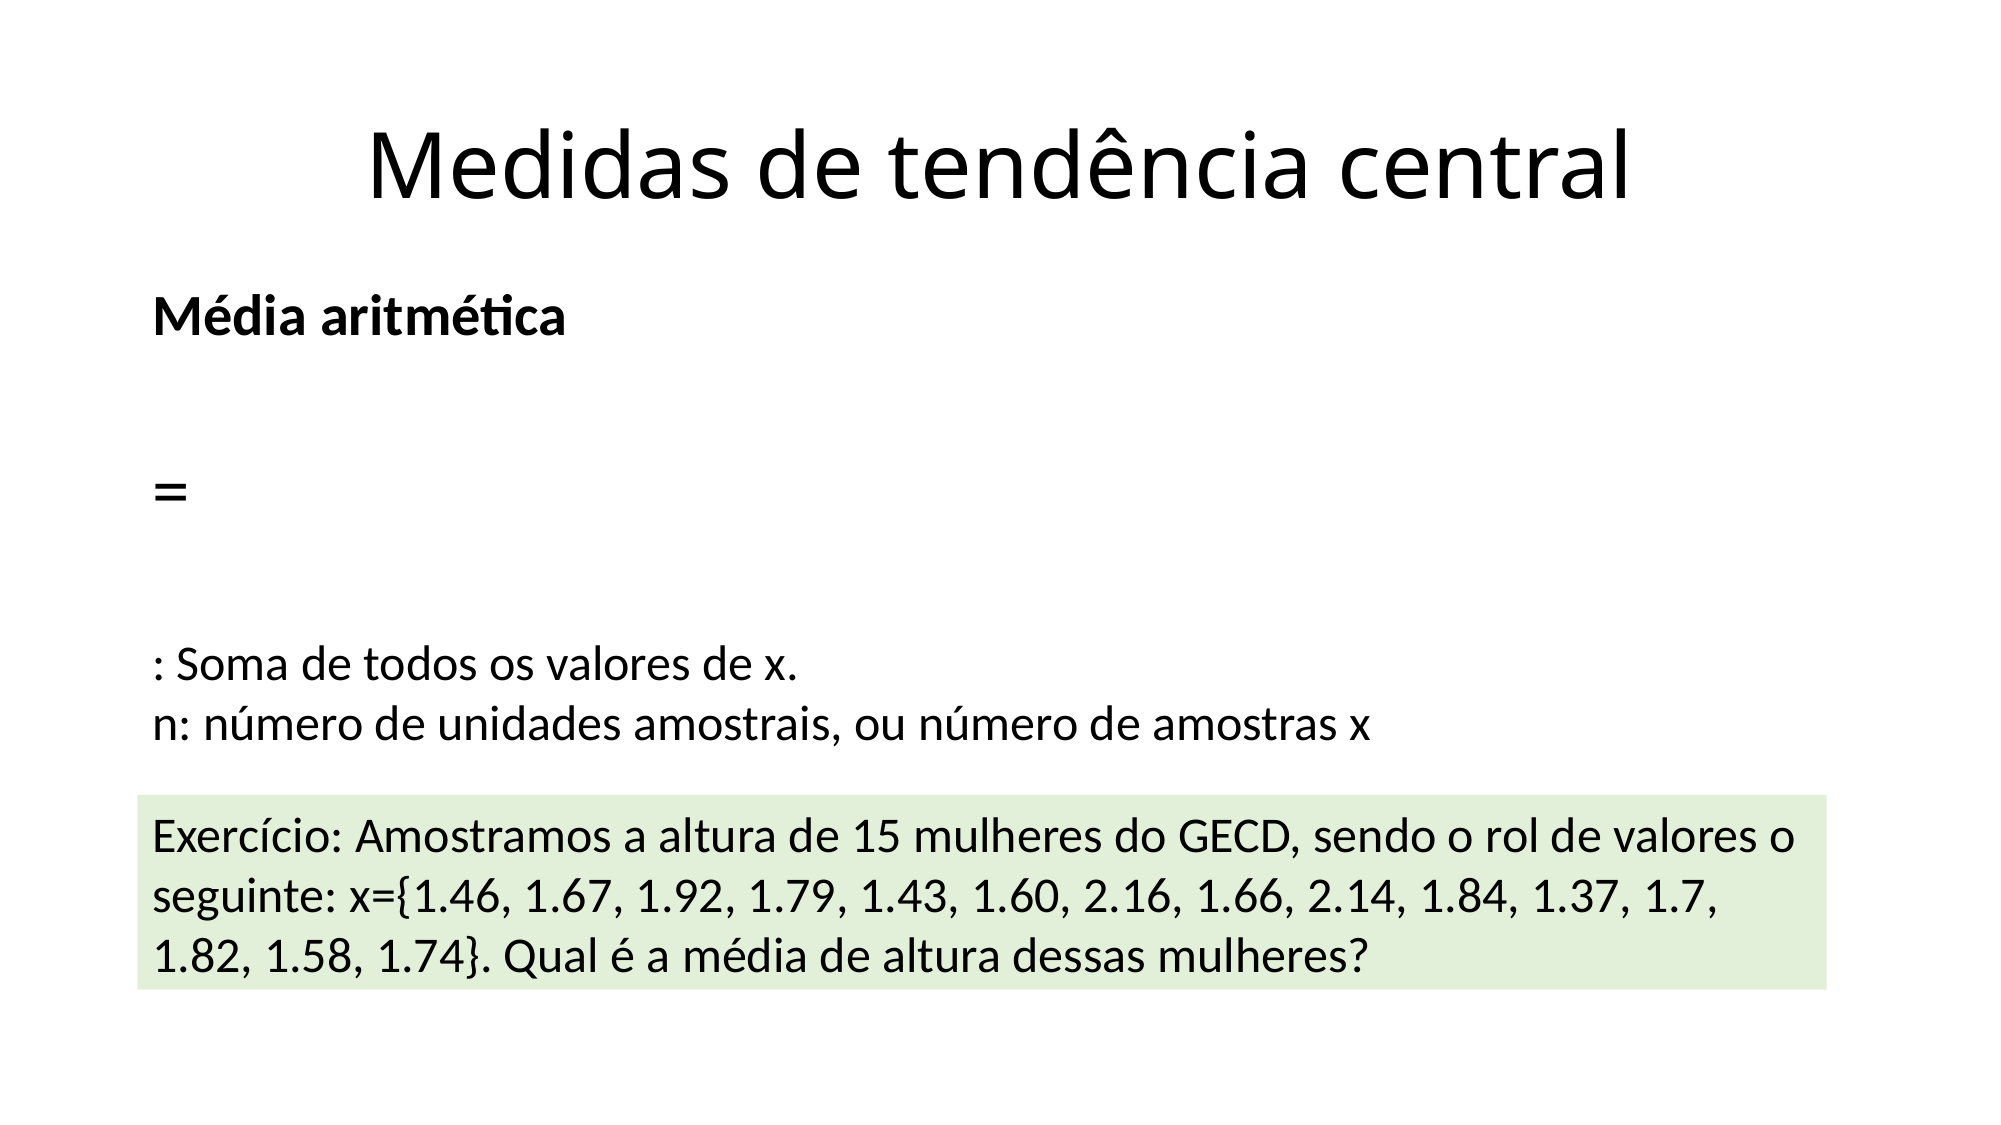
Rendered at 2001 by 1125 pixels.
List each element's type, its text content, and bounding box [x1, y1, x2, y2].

text_box Exercício: Amostramos a altura de 15 mulheres do GECD, sendo o rol de valores o seguinte: x={1.46, 1.67, 1.92, 1.79, 1.43, 1.60, 2.16, 1.66, 2.14, 1.84, 1.37, 1.7, 1.82, 1.58, 1.74}. Qual é a média de altura dessas mulheres? [137, 794, 1827, 990]
title Medidas de tendência central [137, 59, 1863, 278]
